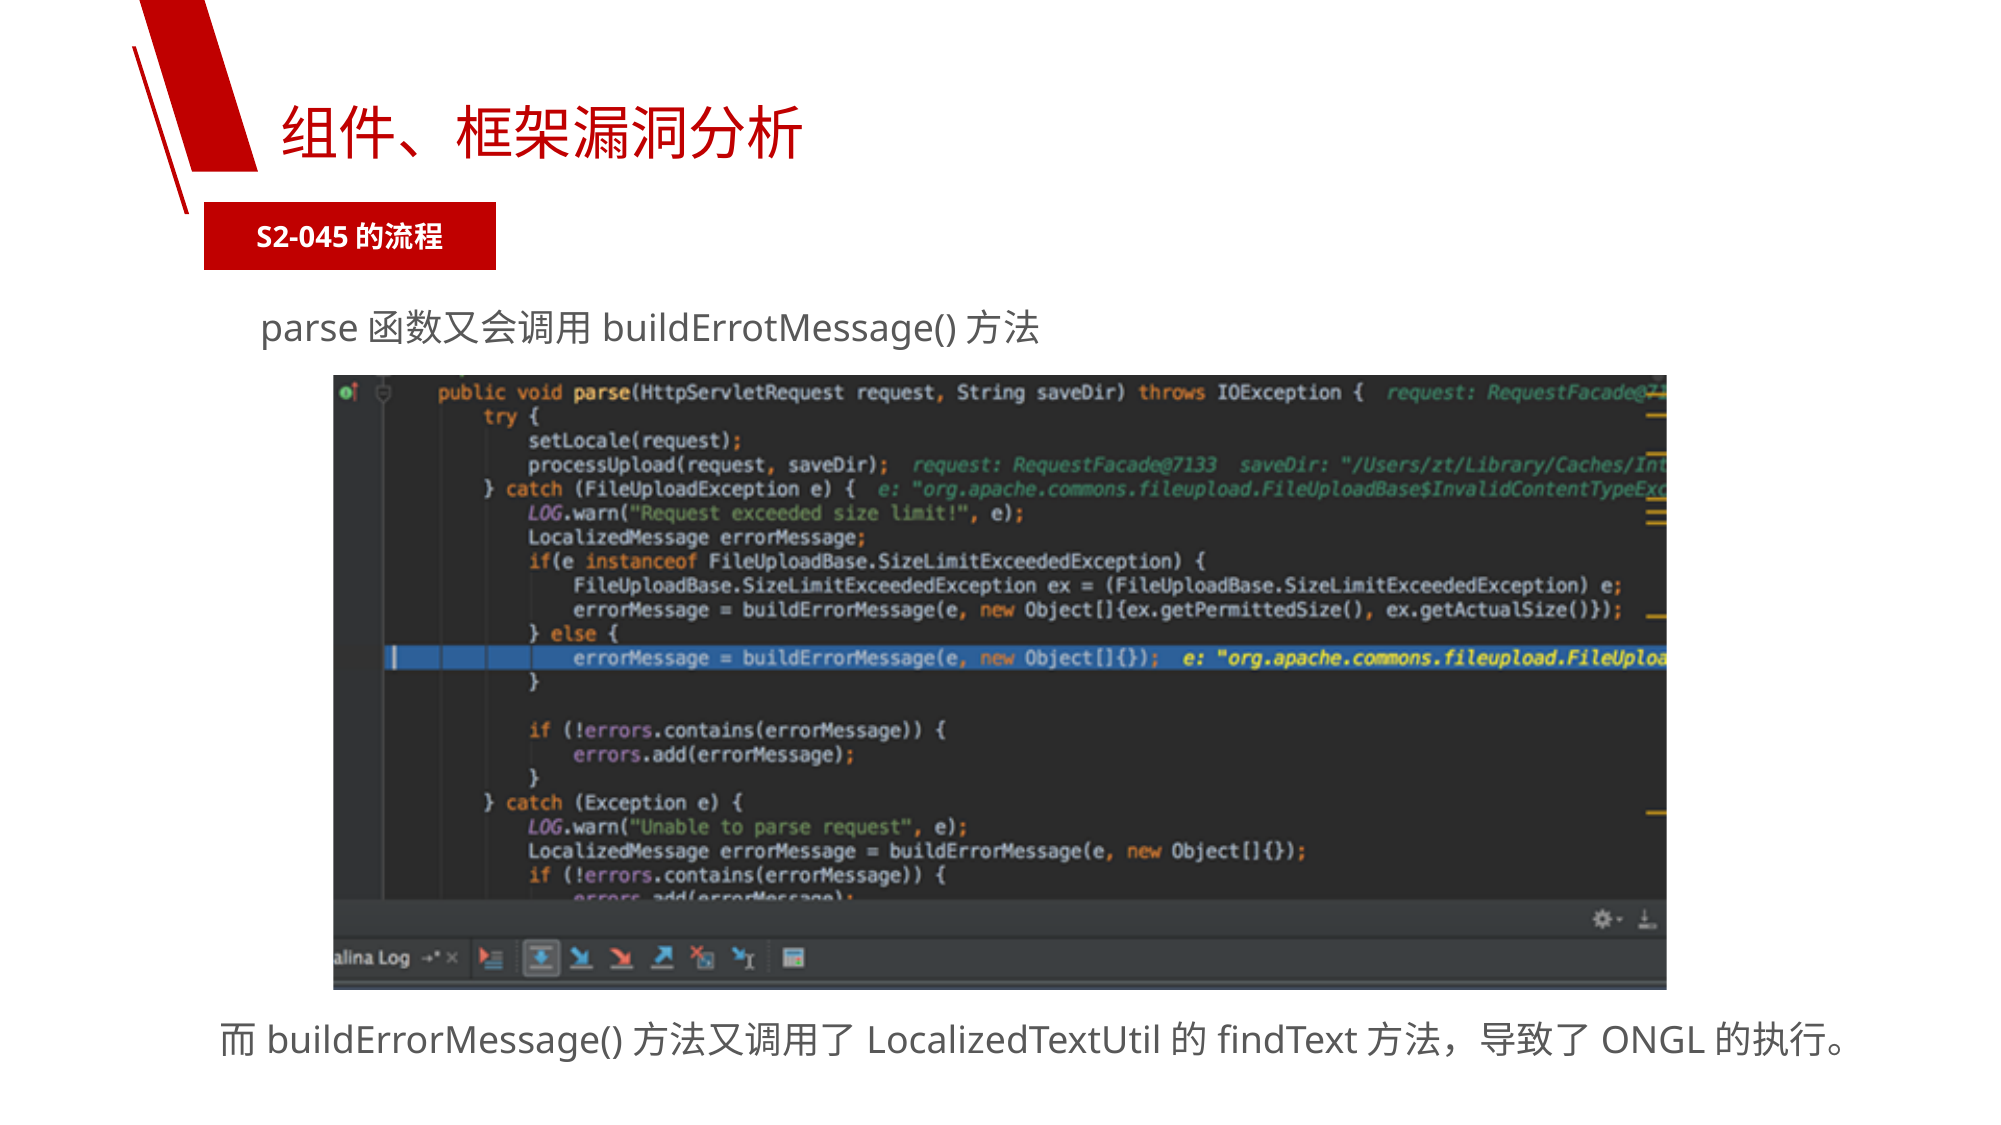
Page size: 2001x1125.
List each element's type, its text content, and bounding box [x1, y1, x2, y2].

text_box S2-045的流程 [204, 202, 496, 270]
picture [333, 375, 1667, 990]
text_box parse函数又会调用buildErrotMessage()方法 [235, 296, 1056, 357]
text_box 组件、框架漏洞分析 [265, 88, 820, 174]
text_box 而buildErrorMessage()方法又调用了LocalizedTextUtil的findText方法，导致了ONGL的执行。 [205, 1008, 1943, 1069]
